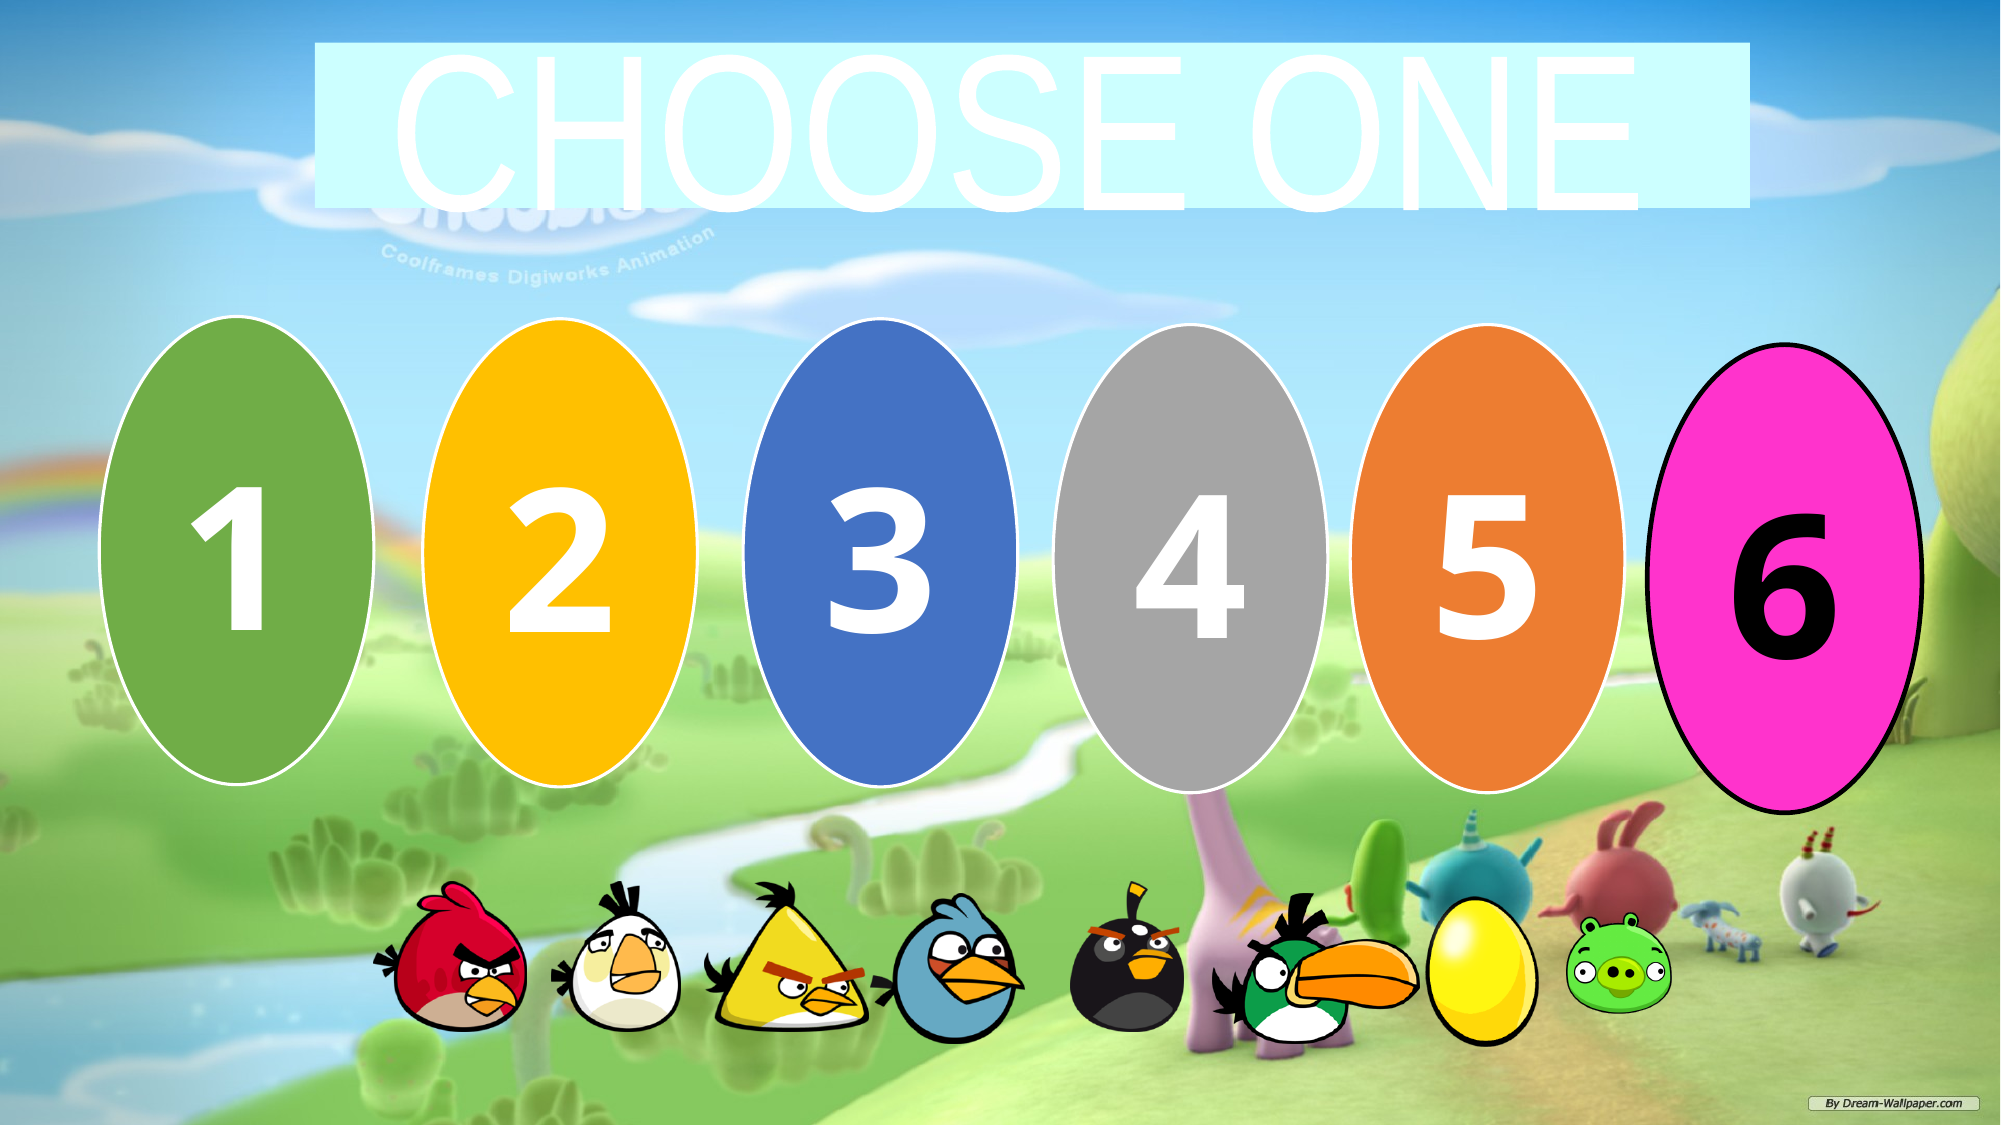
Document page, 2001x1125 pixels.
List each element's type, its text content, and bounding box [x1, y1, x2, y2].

text_box 6 [1647, 344, 1922, 813]
text_box 4 [1051, 323, 1330, 795]
text_box 3 [741, 317, 1020, 789]
text_box 1 [97, 314, 376, 787]
picture [0, 0, 2001, 1125]
text_box 2 [421, 317, 699, 789]
text_box [314, 42, 1750, 208]
text_box 5 [1348, 323, 1627, 795]
